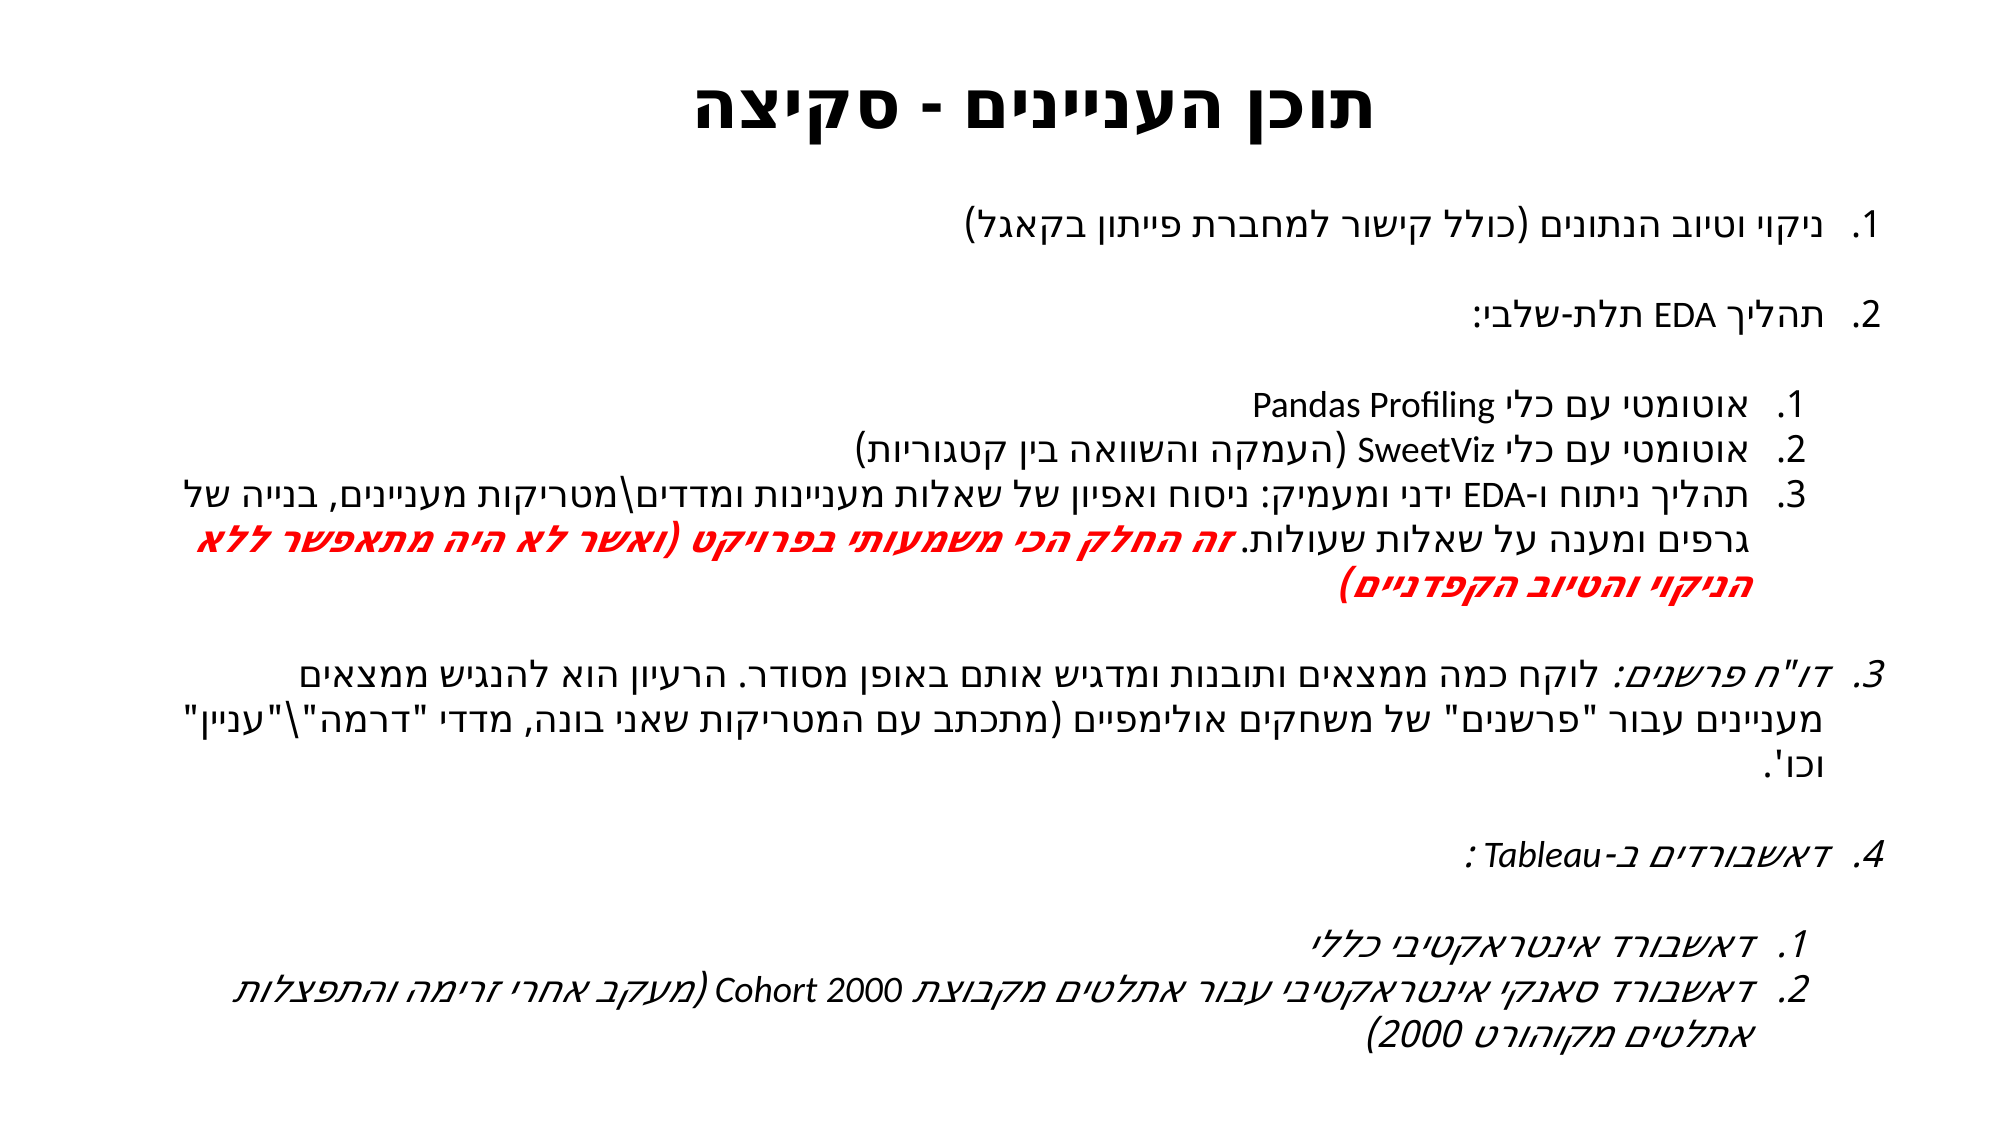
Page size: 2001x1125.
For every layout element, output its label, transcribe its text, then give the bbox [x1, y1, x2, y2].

text_box תוכן העניינים - סקיצה [526, 51, 1525, 150]
text_box ניקוי וטיוב הנתונים (כולל קישור למחברת פייתון בקאגל) תהליך EDA תלת-שלבי: אוטומטי עם כלי Pandas Profiling אוטומטי עם כלי SweetViz (העמקה והשוואה בין קטגוריות) תהליך ניתוח ו-EDA ידני ומעמיק: ניסוח ואפיון של שאלות מעניינות ומדדים\מטריקות מעניינים, בנייה של גרפים ומענה על שאלות שעולות. זה החלק הכי משמעותי בפרויקט (ואשר לא היה מתאפשר ללא הניקוי והטיוב הקפדניים) דו"ח פרשנים: לוקח כמה ממצאים ותובנות ומדגיש אותם באופן מסודר. הרעיון הוא להנגיש ממצאים מעניינים עבור "פרשנים" של משחקים אולימפיים (מתכתב עם המטריקות שאני בונה, מדדי "דרמה"\"עניין" וכו'. דאשבורדים ב-Tableau : דאשבורד אינטראקטיבי כללי דאשבורד סאנקי אינטראקטיבי עבור אתלטים מקבוצת Cohort 2000 (מעקב אחרי זרימה והתפצלות אתלטים מקוהורט 2000) [154, 192, 1897, 1063]
